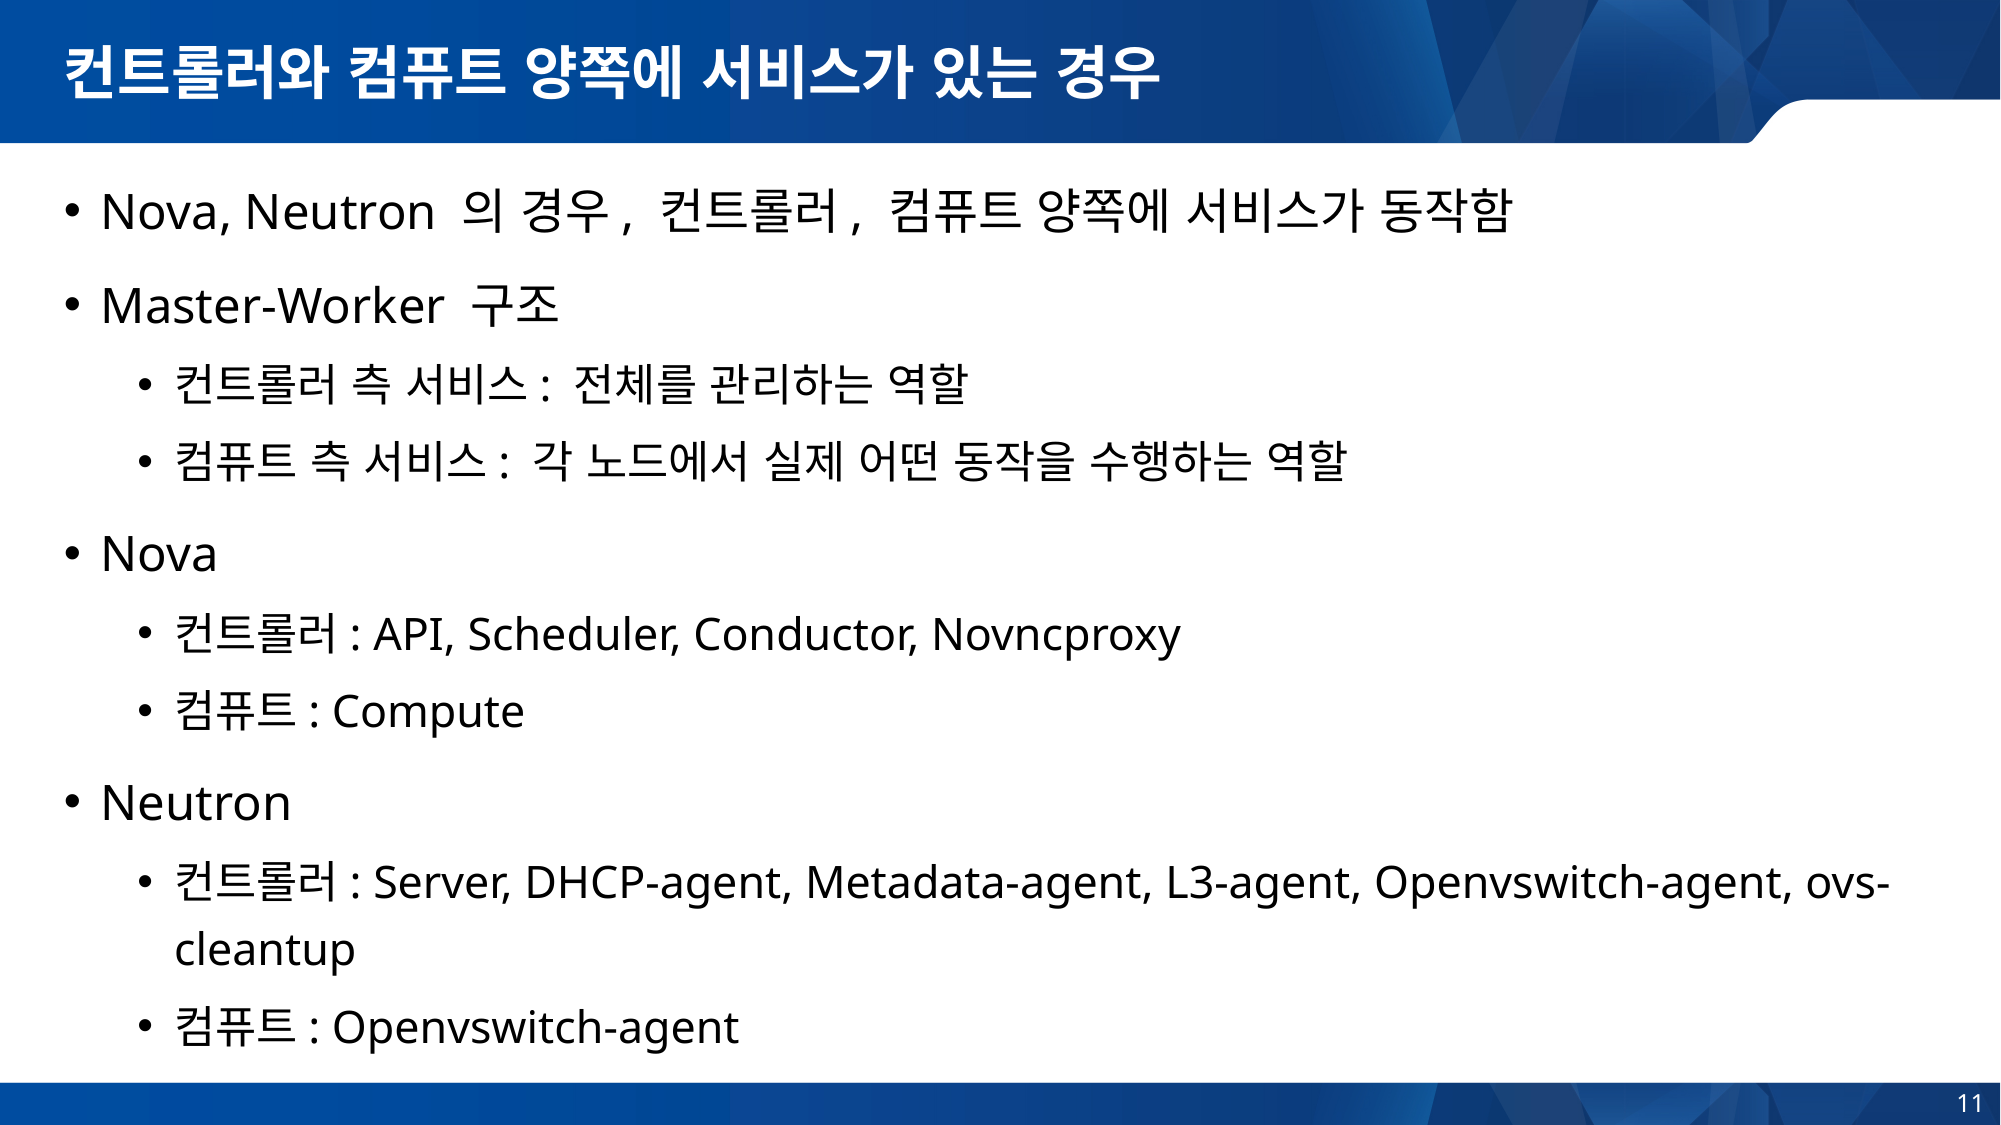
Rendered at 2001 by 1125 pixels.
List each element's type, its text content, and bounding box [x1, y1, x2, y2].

picture [0, 0, 2001, 1125]
list Nova, Neutron 의 경우, 컨트롤러, 컴퓨트 양쪽에 서비스가 동작함 Master-Worker 구조 컨트롤러 측 서비스: 전체를 관리하는 역할 컴퓨트 측 서비스: 각 노드에서 실제 어떤 동작을 수행하는 역할 Nova 컨트롤러: API, Scheduler, Conductor, Novncproxy 컴퓨트: Compute Neutron 컨트롤러: Server, DHCP-agent, Metadata-agent, L3-agent, Openvswitch-agent, ovs-cleantup 컴퓨트: Openvswitch-agent [48, 158, 1961, 1069]
slide_number 11 [1787, 1084, 2000, 1125]
title 컨트롤러와 컴퓨트 양쪽에 서비스가 있는 경우 [48, 31, 1961, 120]
